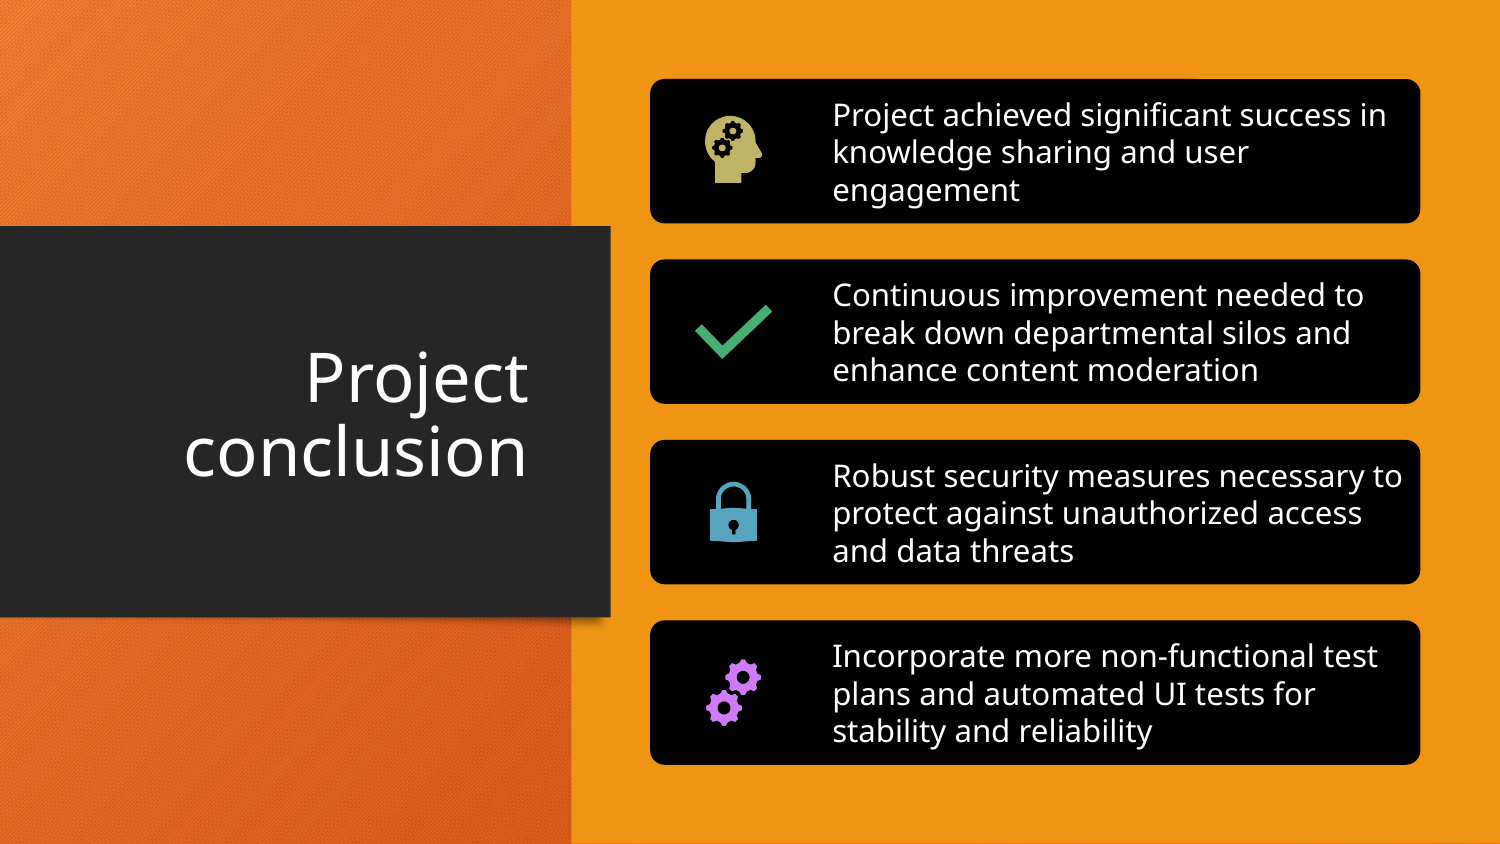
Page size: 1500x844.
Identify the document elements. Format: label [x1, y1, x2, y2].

list [649, 78, 1421, 766]
picture [0, 0, 1500, 844]
